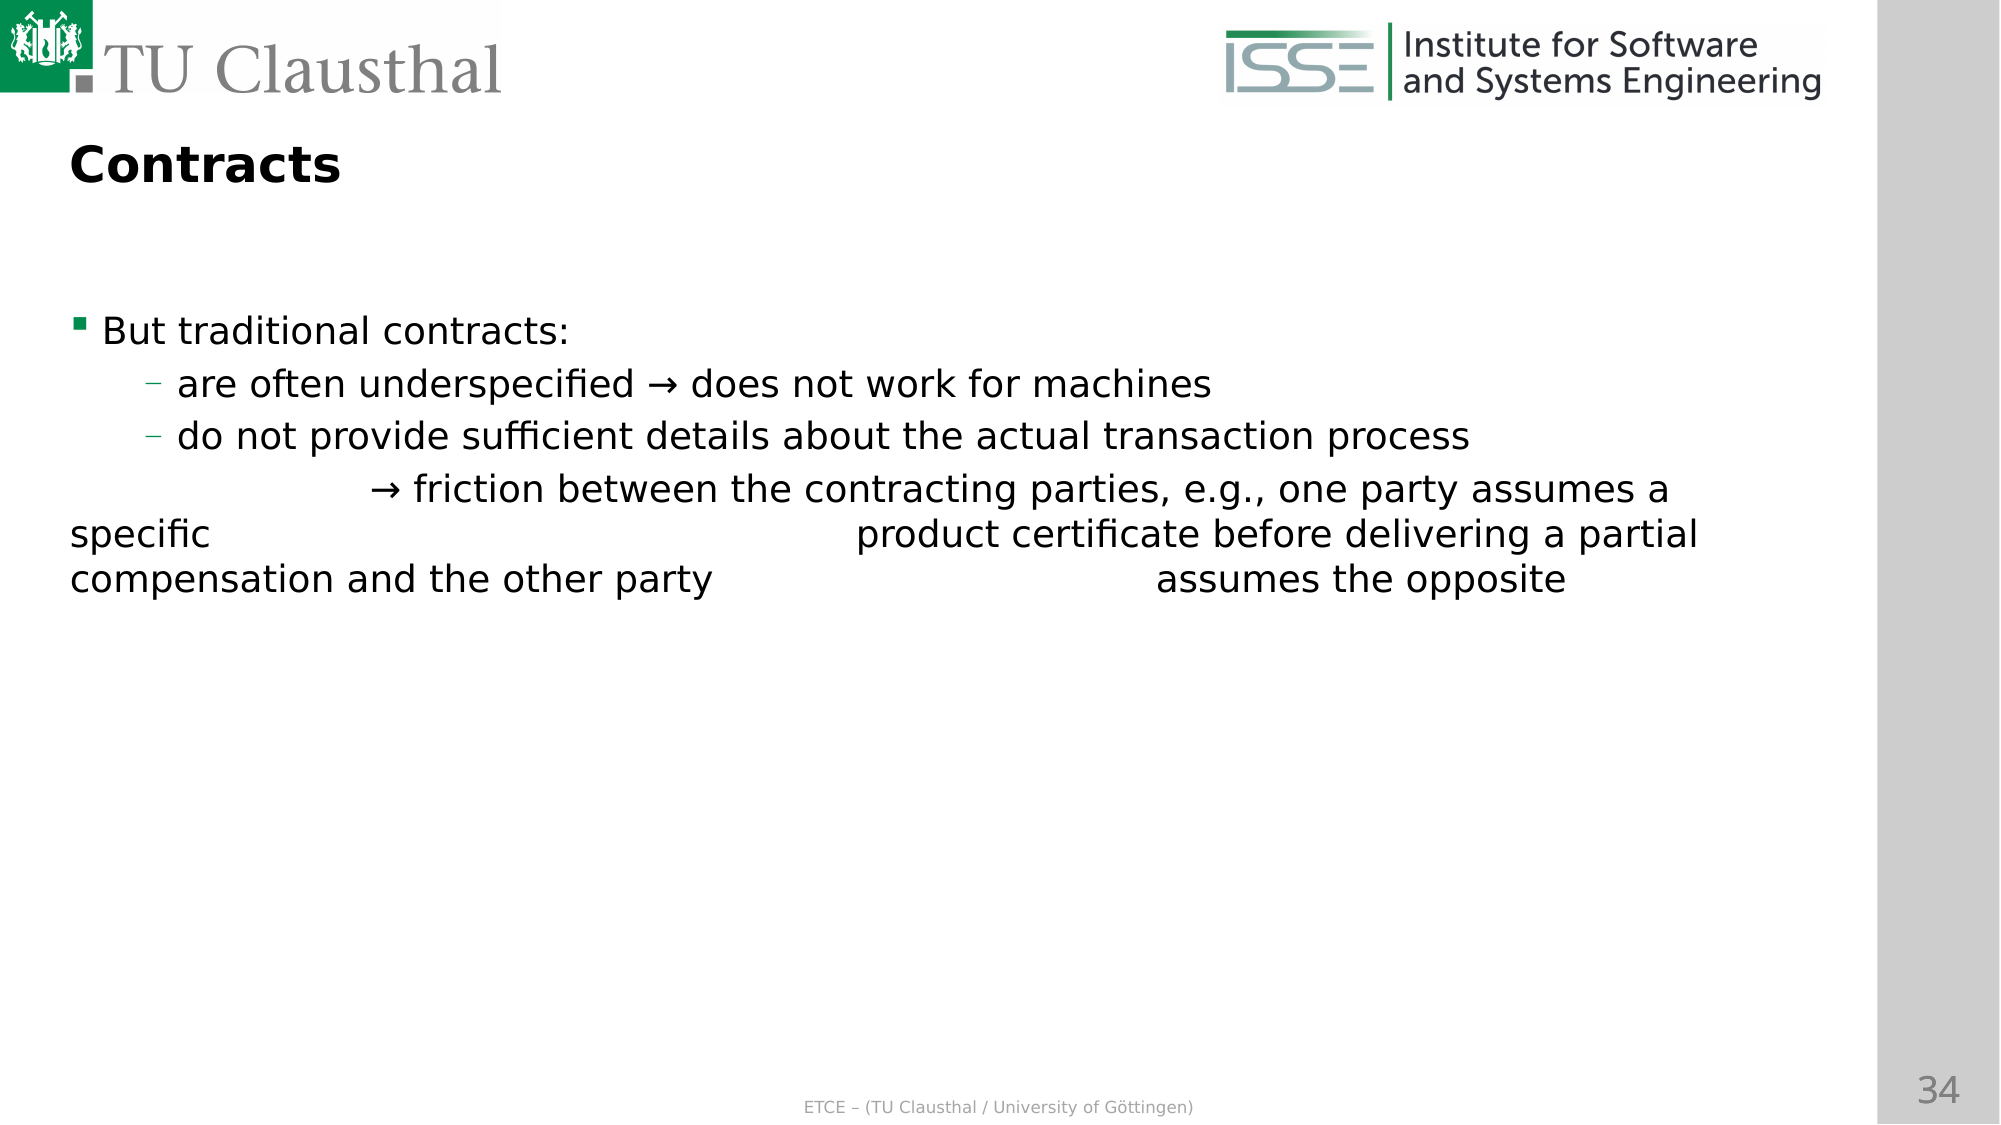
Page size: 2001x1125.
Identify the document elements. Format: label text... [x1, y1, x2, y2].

text_box Contracts [55, 125, 1819, 208]
picture [0, 0, 501, 93]
text_box But traditional contracts: are often underspecified → does not work for machines do not provide sufficient details about the actual transaction process → friction between the contracting parties, e.g., one party assumes a specific product certificate before delivering a partial compensation and the other party assumes the opposite Deadlocks lead to costly conflict resolutions, or even a collapse of the entire contract transaction. Enforcement of traditional contracts proves to be either too complicated, time consuming, or impossible, certainly in international circumstances. [55, 299, 1819, 1035]
picture [1218, 22, 1826, 107]
